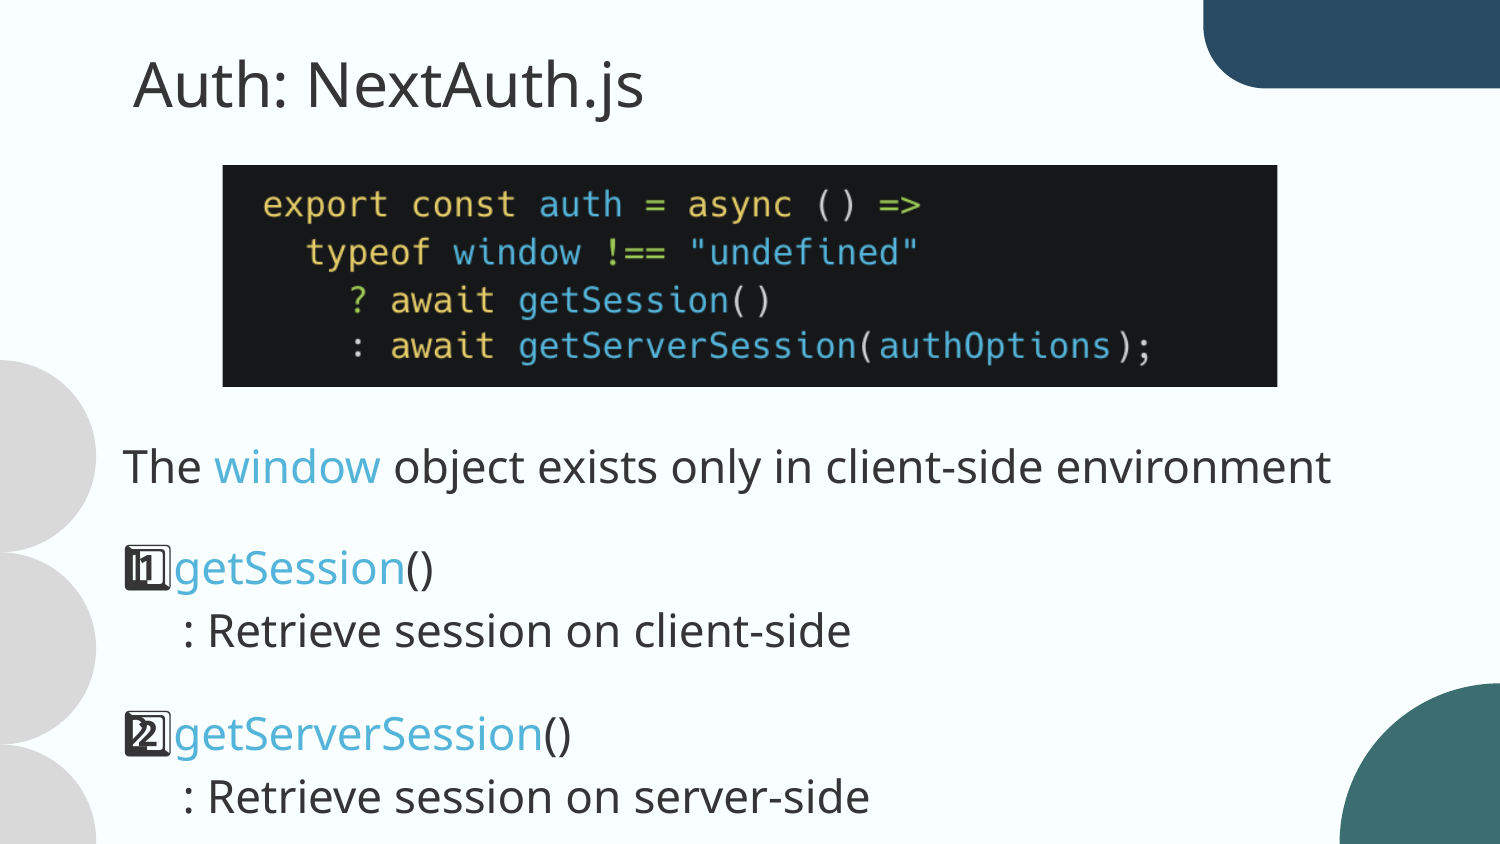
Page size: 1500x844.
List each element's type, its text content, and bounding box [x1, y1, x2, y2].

text_box The window object exists only in client-side environment 1️⃣getSession() : Retrieve session on client-side 2️⃣getServerSession() : Retrieve session on server-side [107, 414, 1393, 839]
title Auth: NextAuth.js [118, 30, 1382, 124]
picture [222, 164, 1278, 387]
